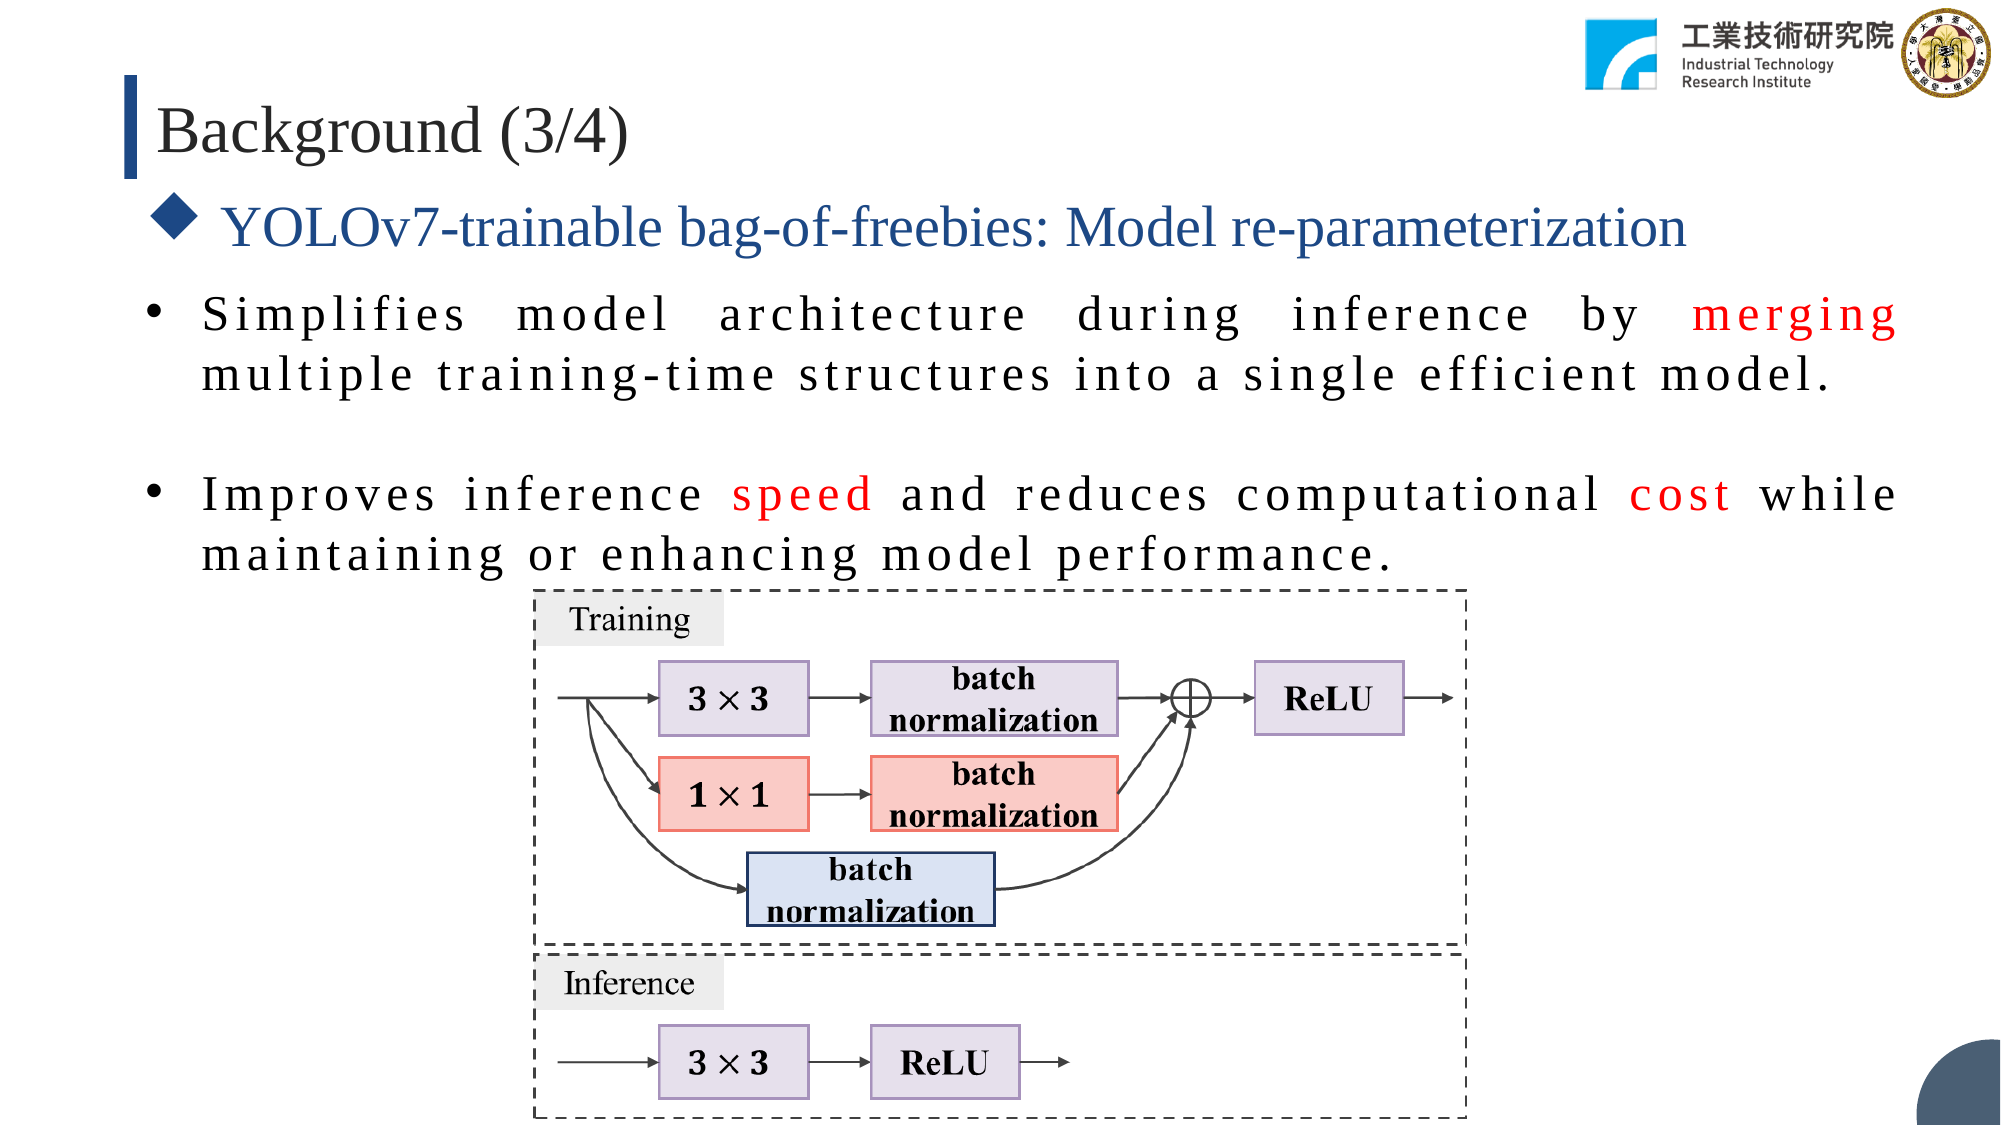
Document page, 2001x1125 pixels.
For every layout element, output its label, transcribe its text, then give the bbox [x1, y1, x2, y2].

slide_number 17 [1541, 1054, 1992, 1115]
text_box YOLOv7-trainable bag-of-freebies: Model re-parameterization [130, 181, 1936, 266]
text_box Background (3/4) [141, 78, 1542, 174]
picture [533, 584, 1467, 1120]
text_box Simplifies model architecture during inference by merging multiple training-time structures into a single efficient model. Improves inference speed and reduces computational cost while maintaining or enhancing model performance. [130, 273, 1917, 589]
picture [1580, 2, 1898, 105]
picture [1901, 8, 1991, 98]
